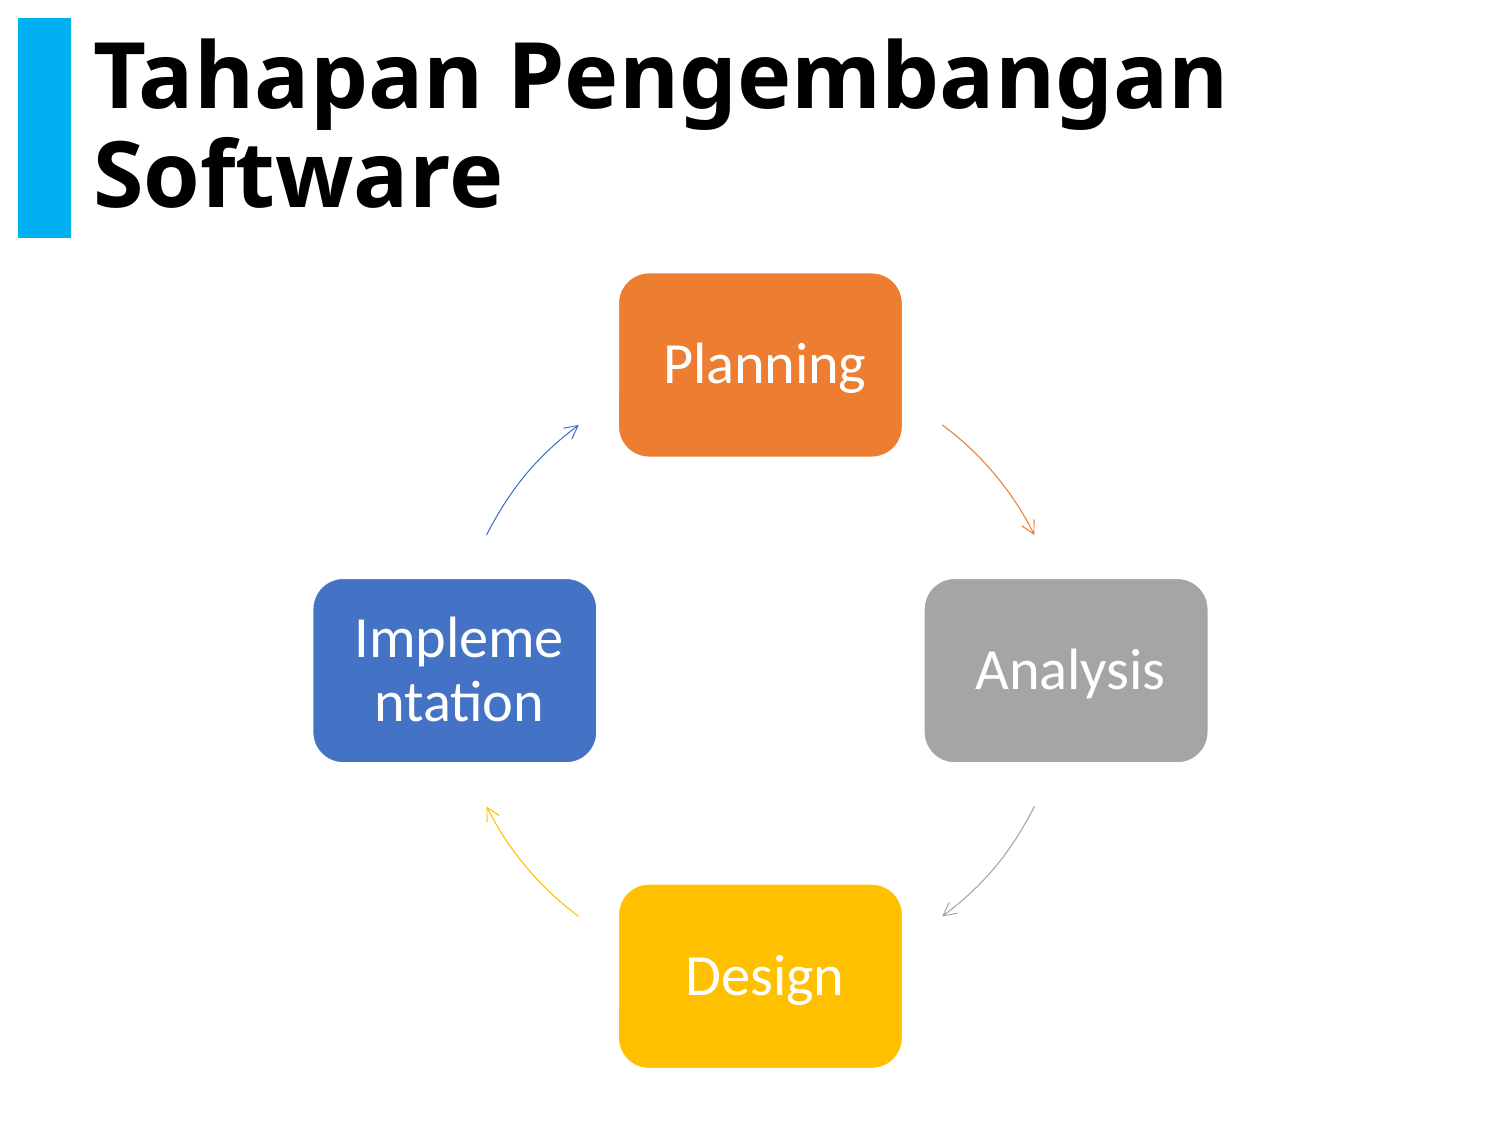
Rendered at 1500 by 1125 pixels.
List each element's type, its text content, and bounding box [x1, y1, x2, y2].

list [78, 272, 1443, 1070]
title Tahapan Pengembangan Software [78, 19, 1443, 237]
